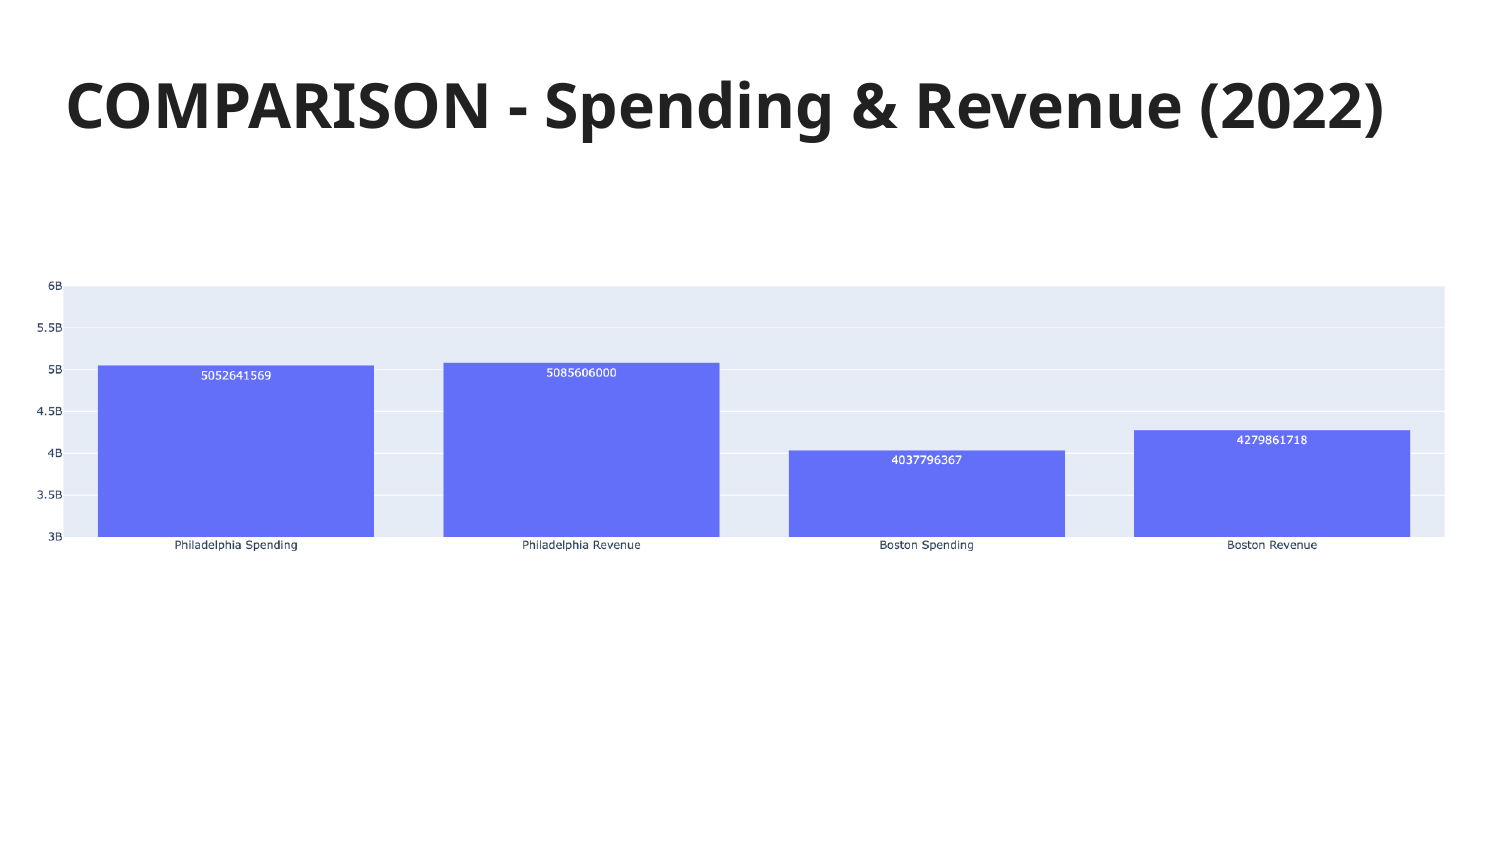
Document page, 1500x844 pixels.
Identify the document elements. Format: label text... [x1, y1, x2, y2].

title COMPARISON - Spending & Revenue (2022) [50, 50, 1451, 174]
picture [25, 256, 1476, 587]
